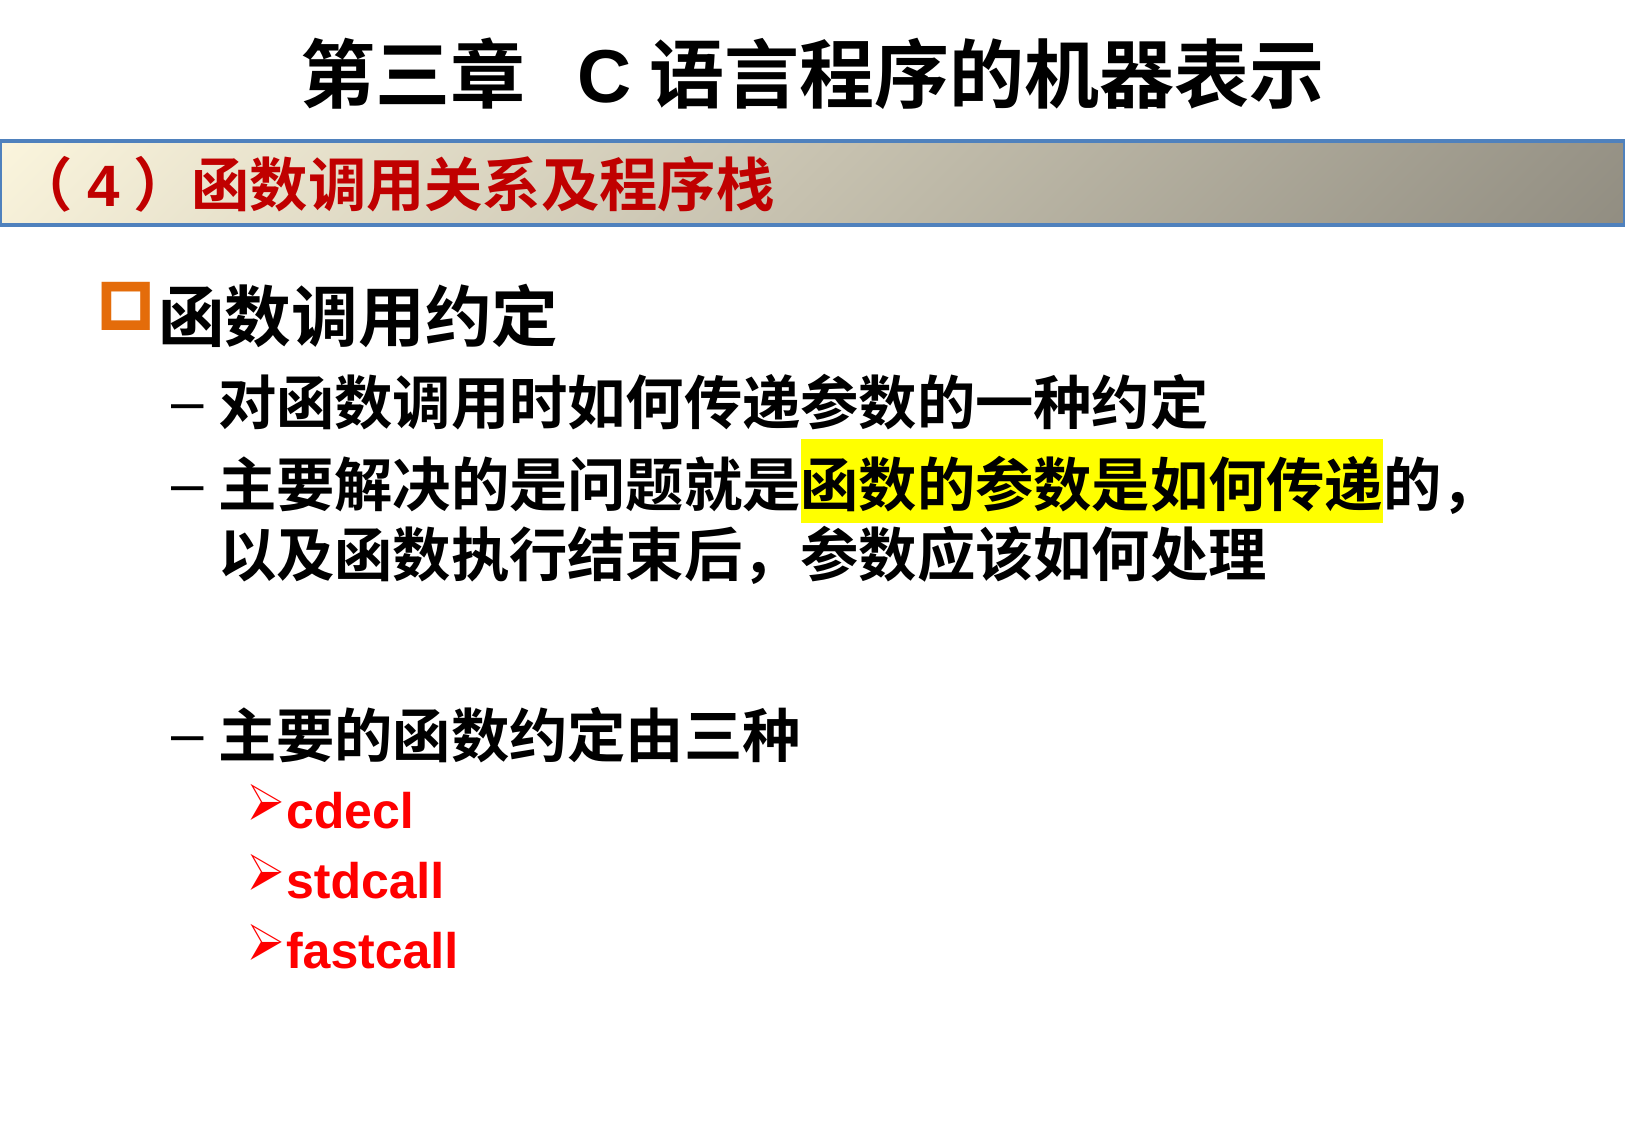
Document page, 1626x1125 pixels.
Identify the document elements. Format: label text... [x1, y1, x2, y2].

text_box （4）函数调用关系及程序栈 [0, 139, 1625, 227]
title 第三章 C语言程序的机器表示 [81, 19, 1544, 126]
list 函数调用约定 对函数调用时如何传递参数的一种约定 主要解决的是问题就是函数的参数是如何传递的，以及函数执行结束后，参数应该如何处理 主要的函数约定由三种 cdecl stdcall fastcall [81, 267, 1544, 1106]
